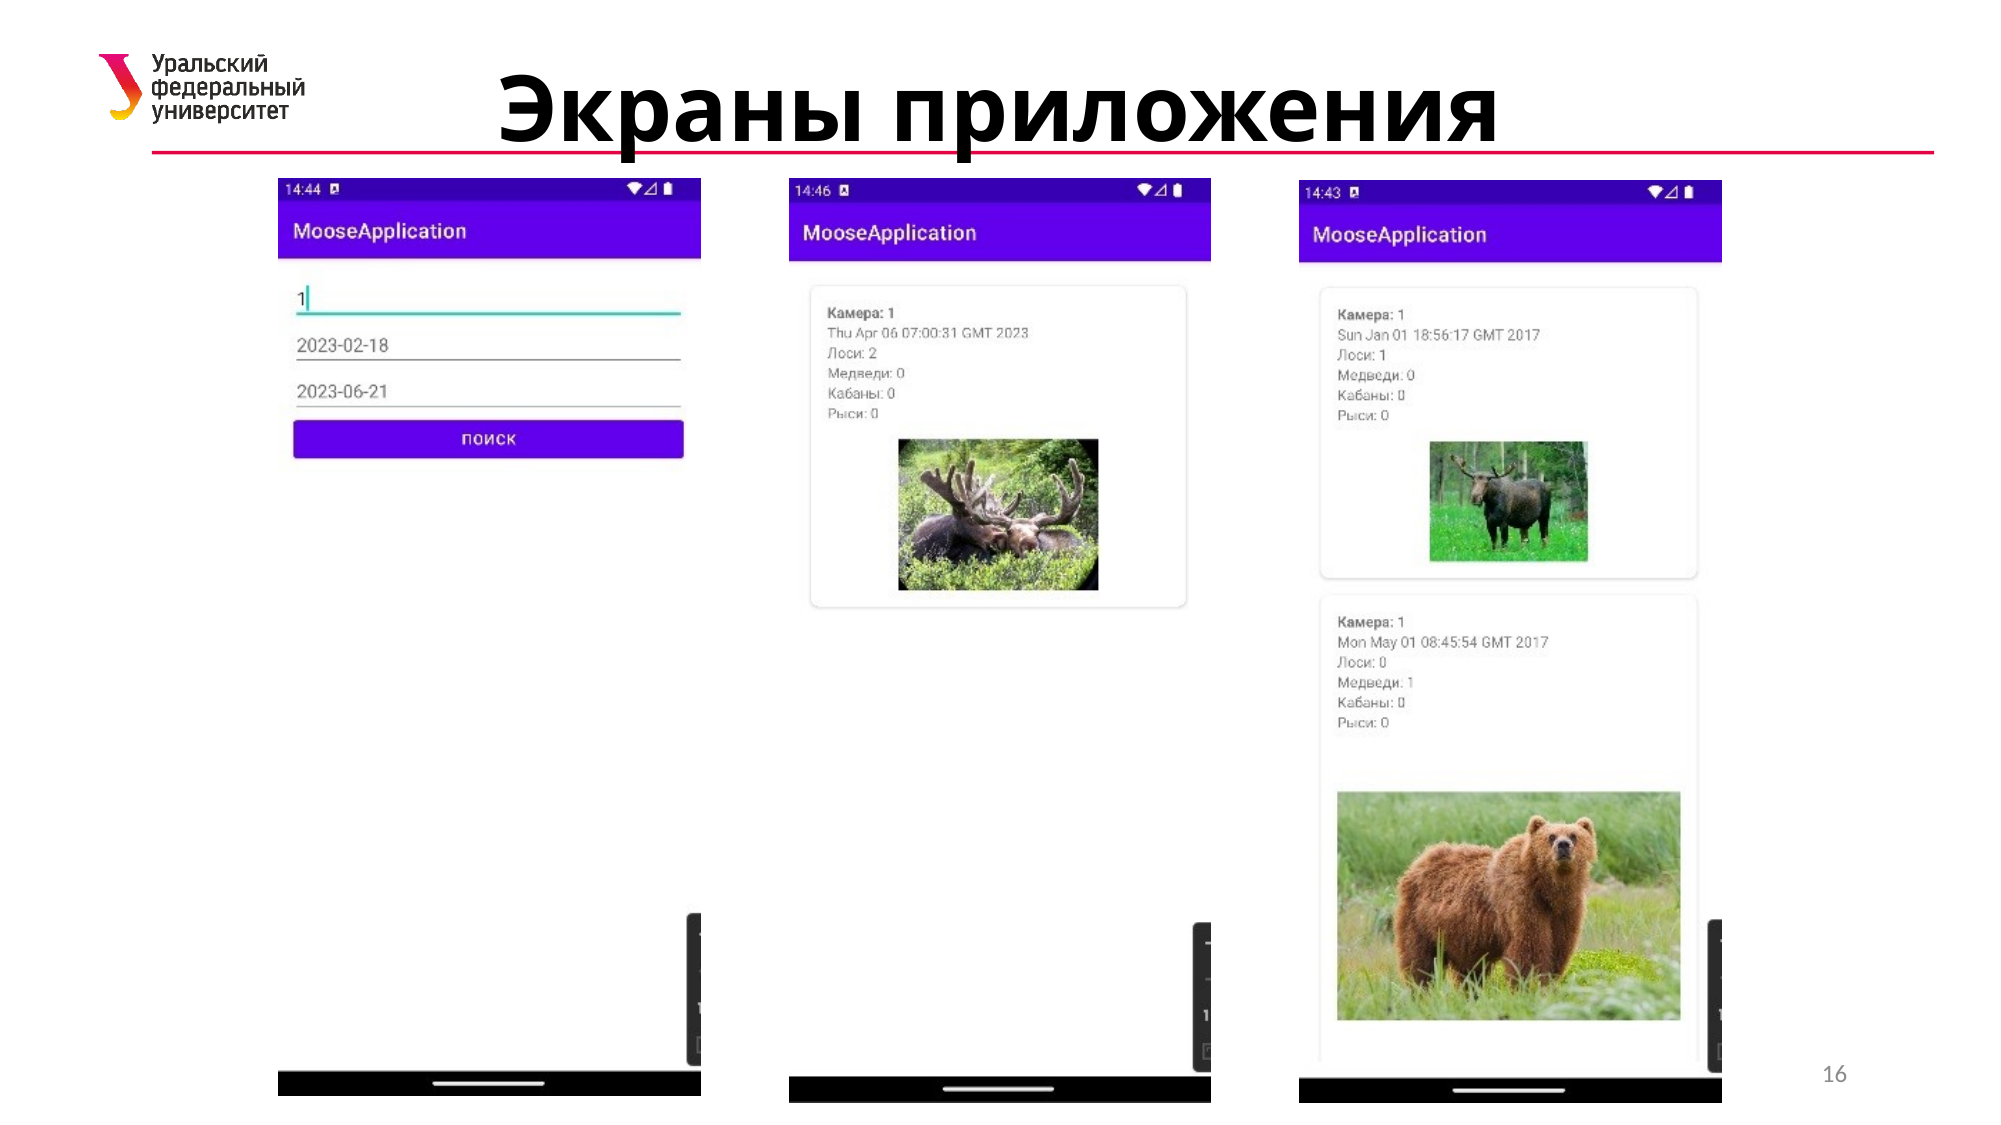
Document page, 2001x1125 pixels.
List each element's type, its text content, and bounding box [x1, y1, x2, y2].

text_box [1836, 150, 1935, 155]
text_box Экраны приложения [164, 42, 1836, 167]
slide_number 16 [1722, 1042, 1863, 1103]
picture [789, 178, 1211, 1103]
picture [1299, 180, 1722, 1103]
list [98, 52, 320, 124]
text_box [151, 150, 164, 155]
picture [278, 178, 701, 1096]
